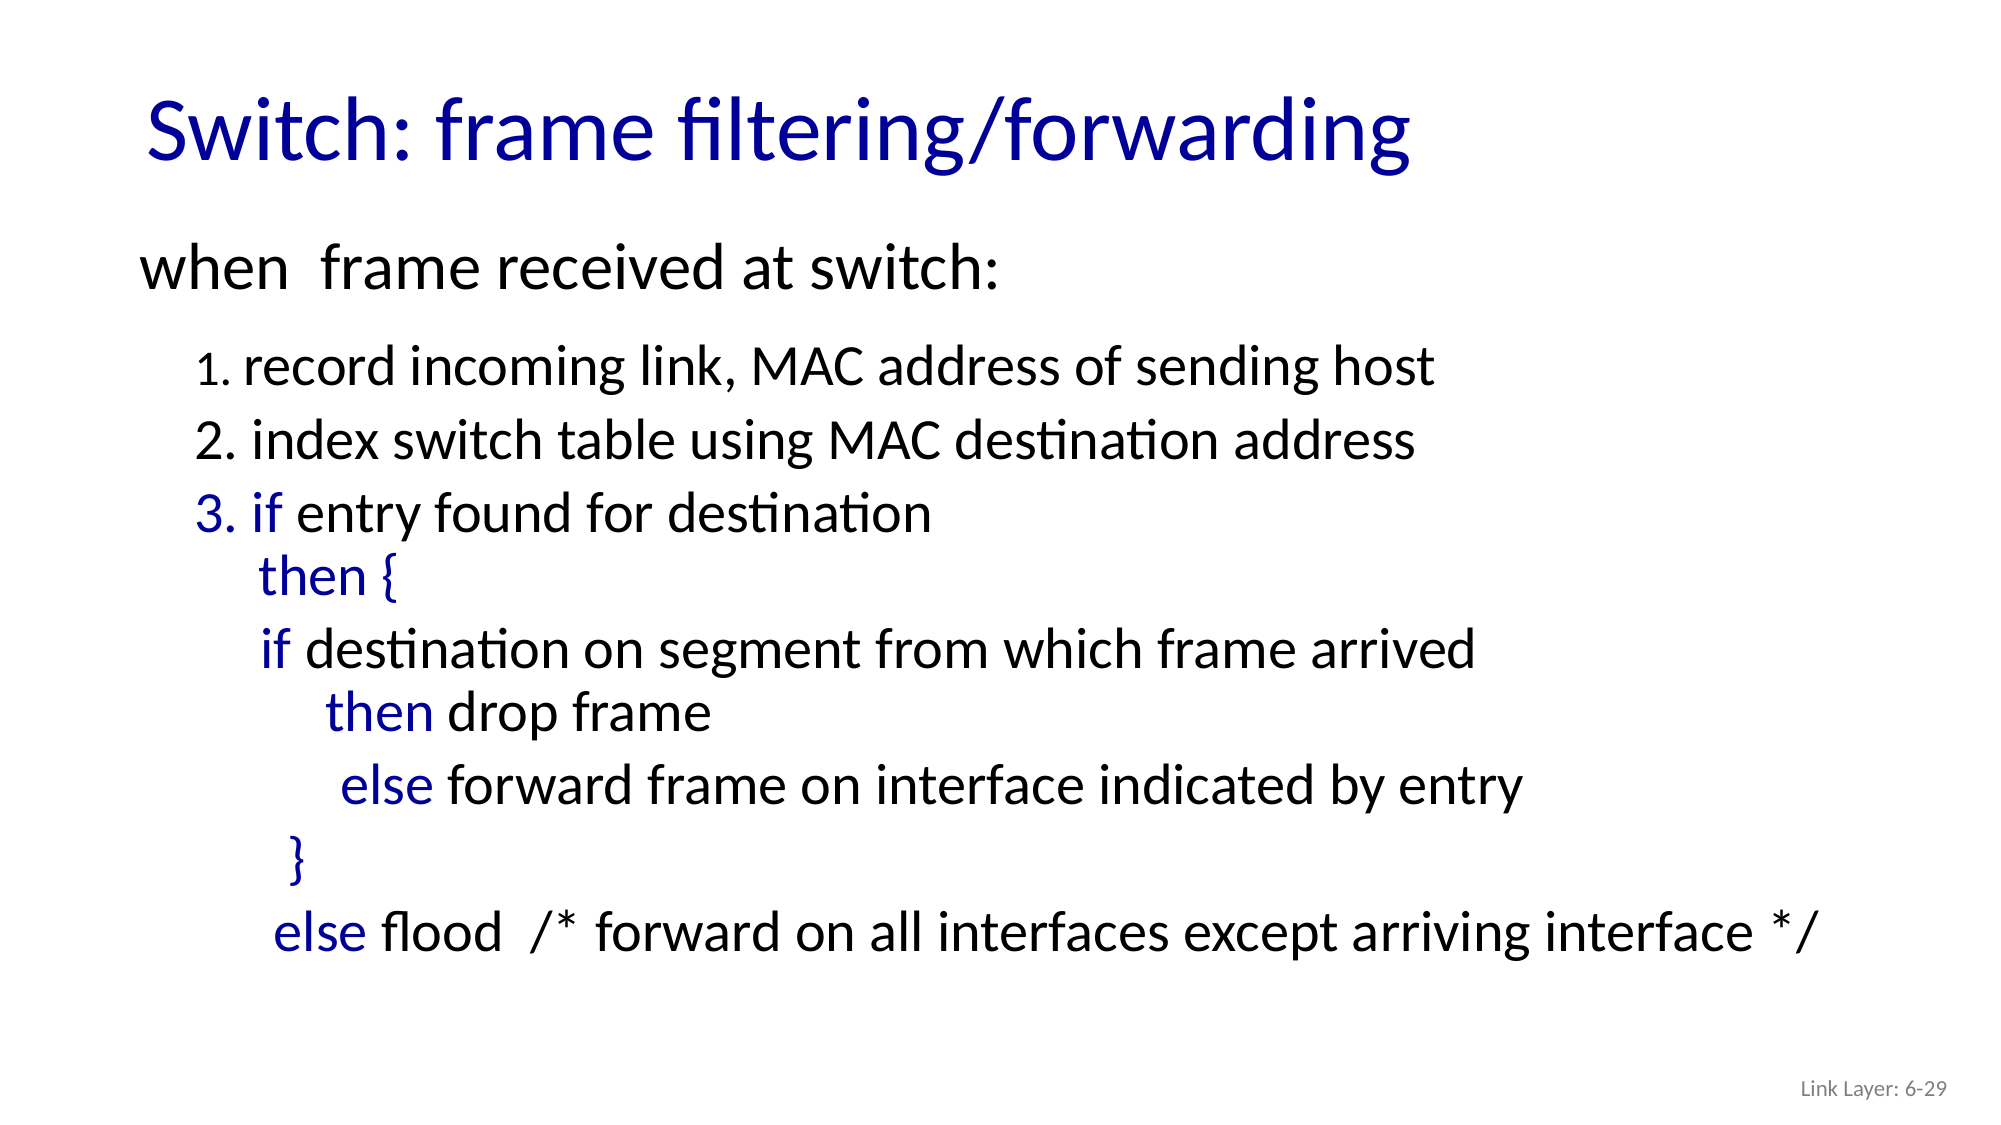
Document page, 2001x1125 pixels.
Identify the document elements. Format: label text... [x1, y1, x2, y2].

slide_number Link Layer: 6-29 [1512, 1056, 1963, 1117]
text_box when frame received at switch: 1. record incoming link, MAC address of sending host 2. index switch table using MAC destination address 3. if entry found for destination then { if destination on segment from which frame arrived then drop frame else forward frame on interface indicated by entry } else flood /* forward on all interfaces except arriving interface */ [103, 224, 1887, 1061]
title Switch: frame filtering/forwarding [131, 57, 1857, 205]
